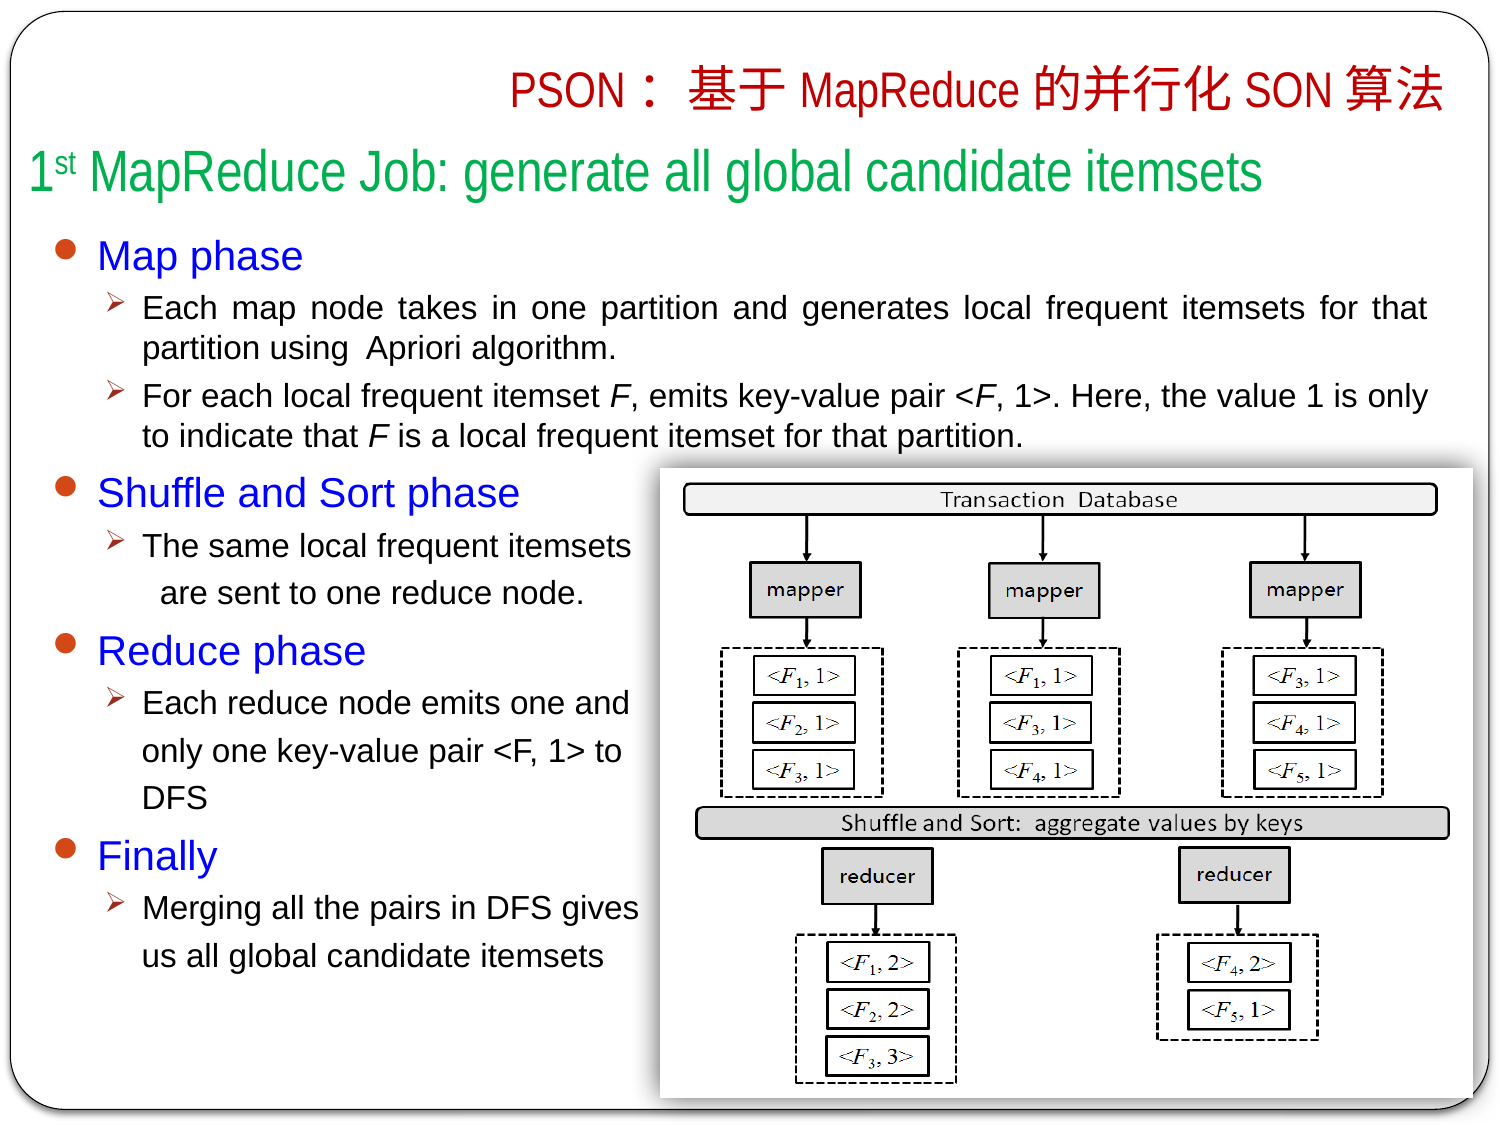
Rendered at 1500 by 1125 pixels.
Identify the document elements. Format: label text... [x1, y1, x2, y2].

table_cell 肥胖 [642, 450, 1445, 1042]
text_box 1st MapReduce Job: generate all global candidate itemsets [13, 126, 1368, 211]
list Map phase Each map node takes in one partition and generates local frequent itemsets for that partition using Apriori algorithm. For each local frequent itemset F, emits key-value pair <F, 1>. Here, the value 1 is only to indicate that F is a local frequent itemset for that partition. Shuffle and Sort phase The same local frequent itemsets are sent to one reduce node. Reduce phase Each reduce node emits one and only one key-value pair <F, 1> to DFS Finally Merging all the pairs in DFS gives us all global candidate itemsets [36, 220, 1445, 1042]
title PSON：基于MapReduce的并行化SON算法 [73, 35, 1461, 133]
picture [660, 468, 1474, 1099]
